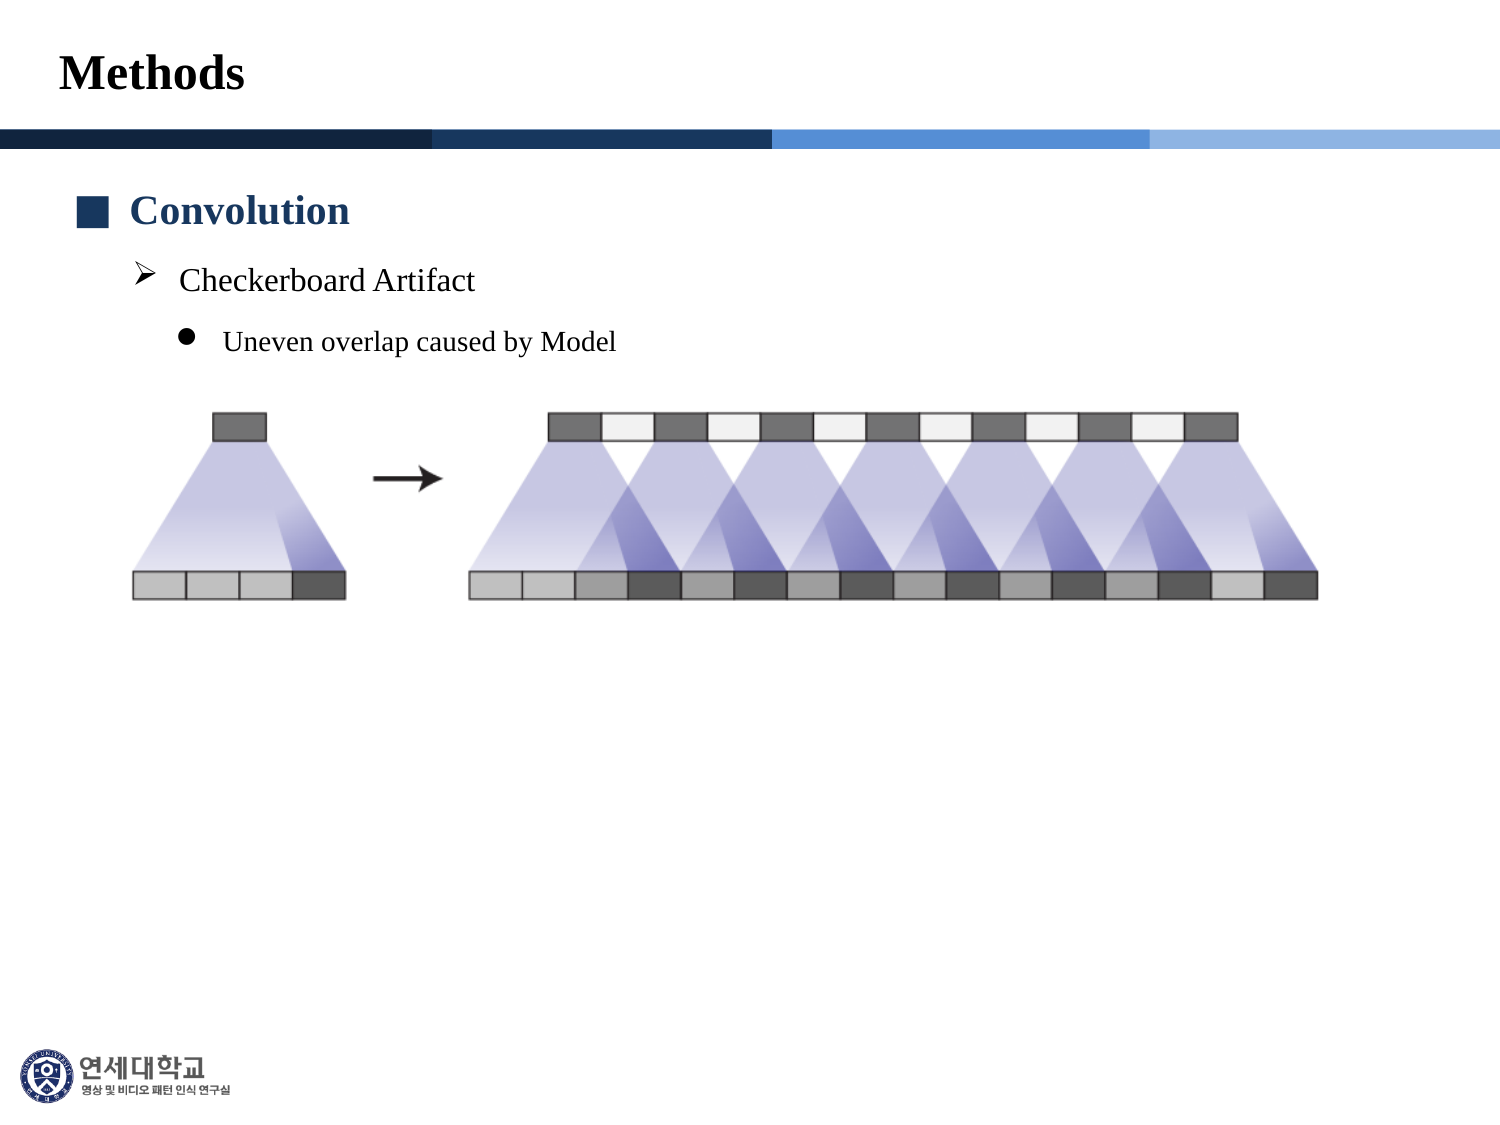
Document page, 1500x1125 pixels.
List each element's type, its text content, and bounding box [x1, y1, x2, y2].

picture [17, 1046, 234, 1106]
picture [100, 361, 1339, 631]
list Convolution Checkerboard Artifact Uneven overlap caused by Model [58, 150, 1464, 1025]
title Methods [43, 25, 1459, 114]
